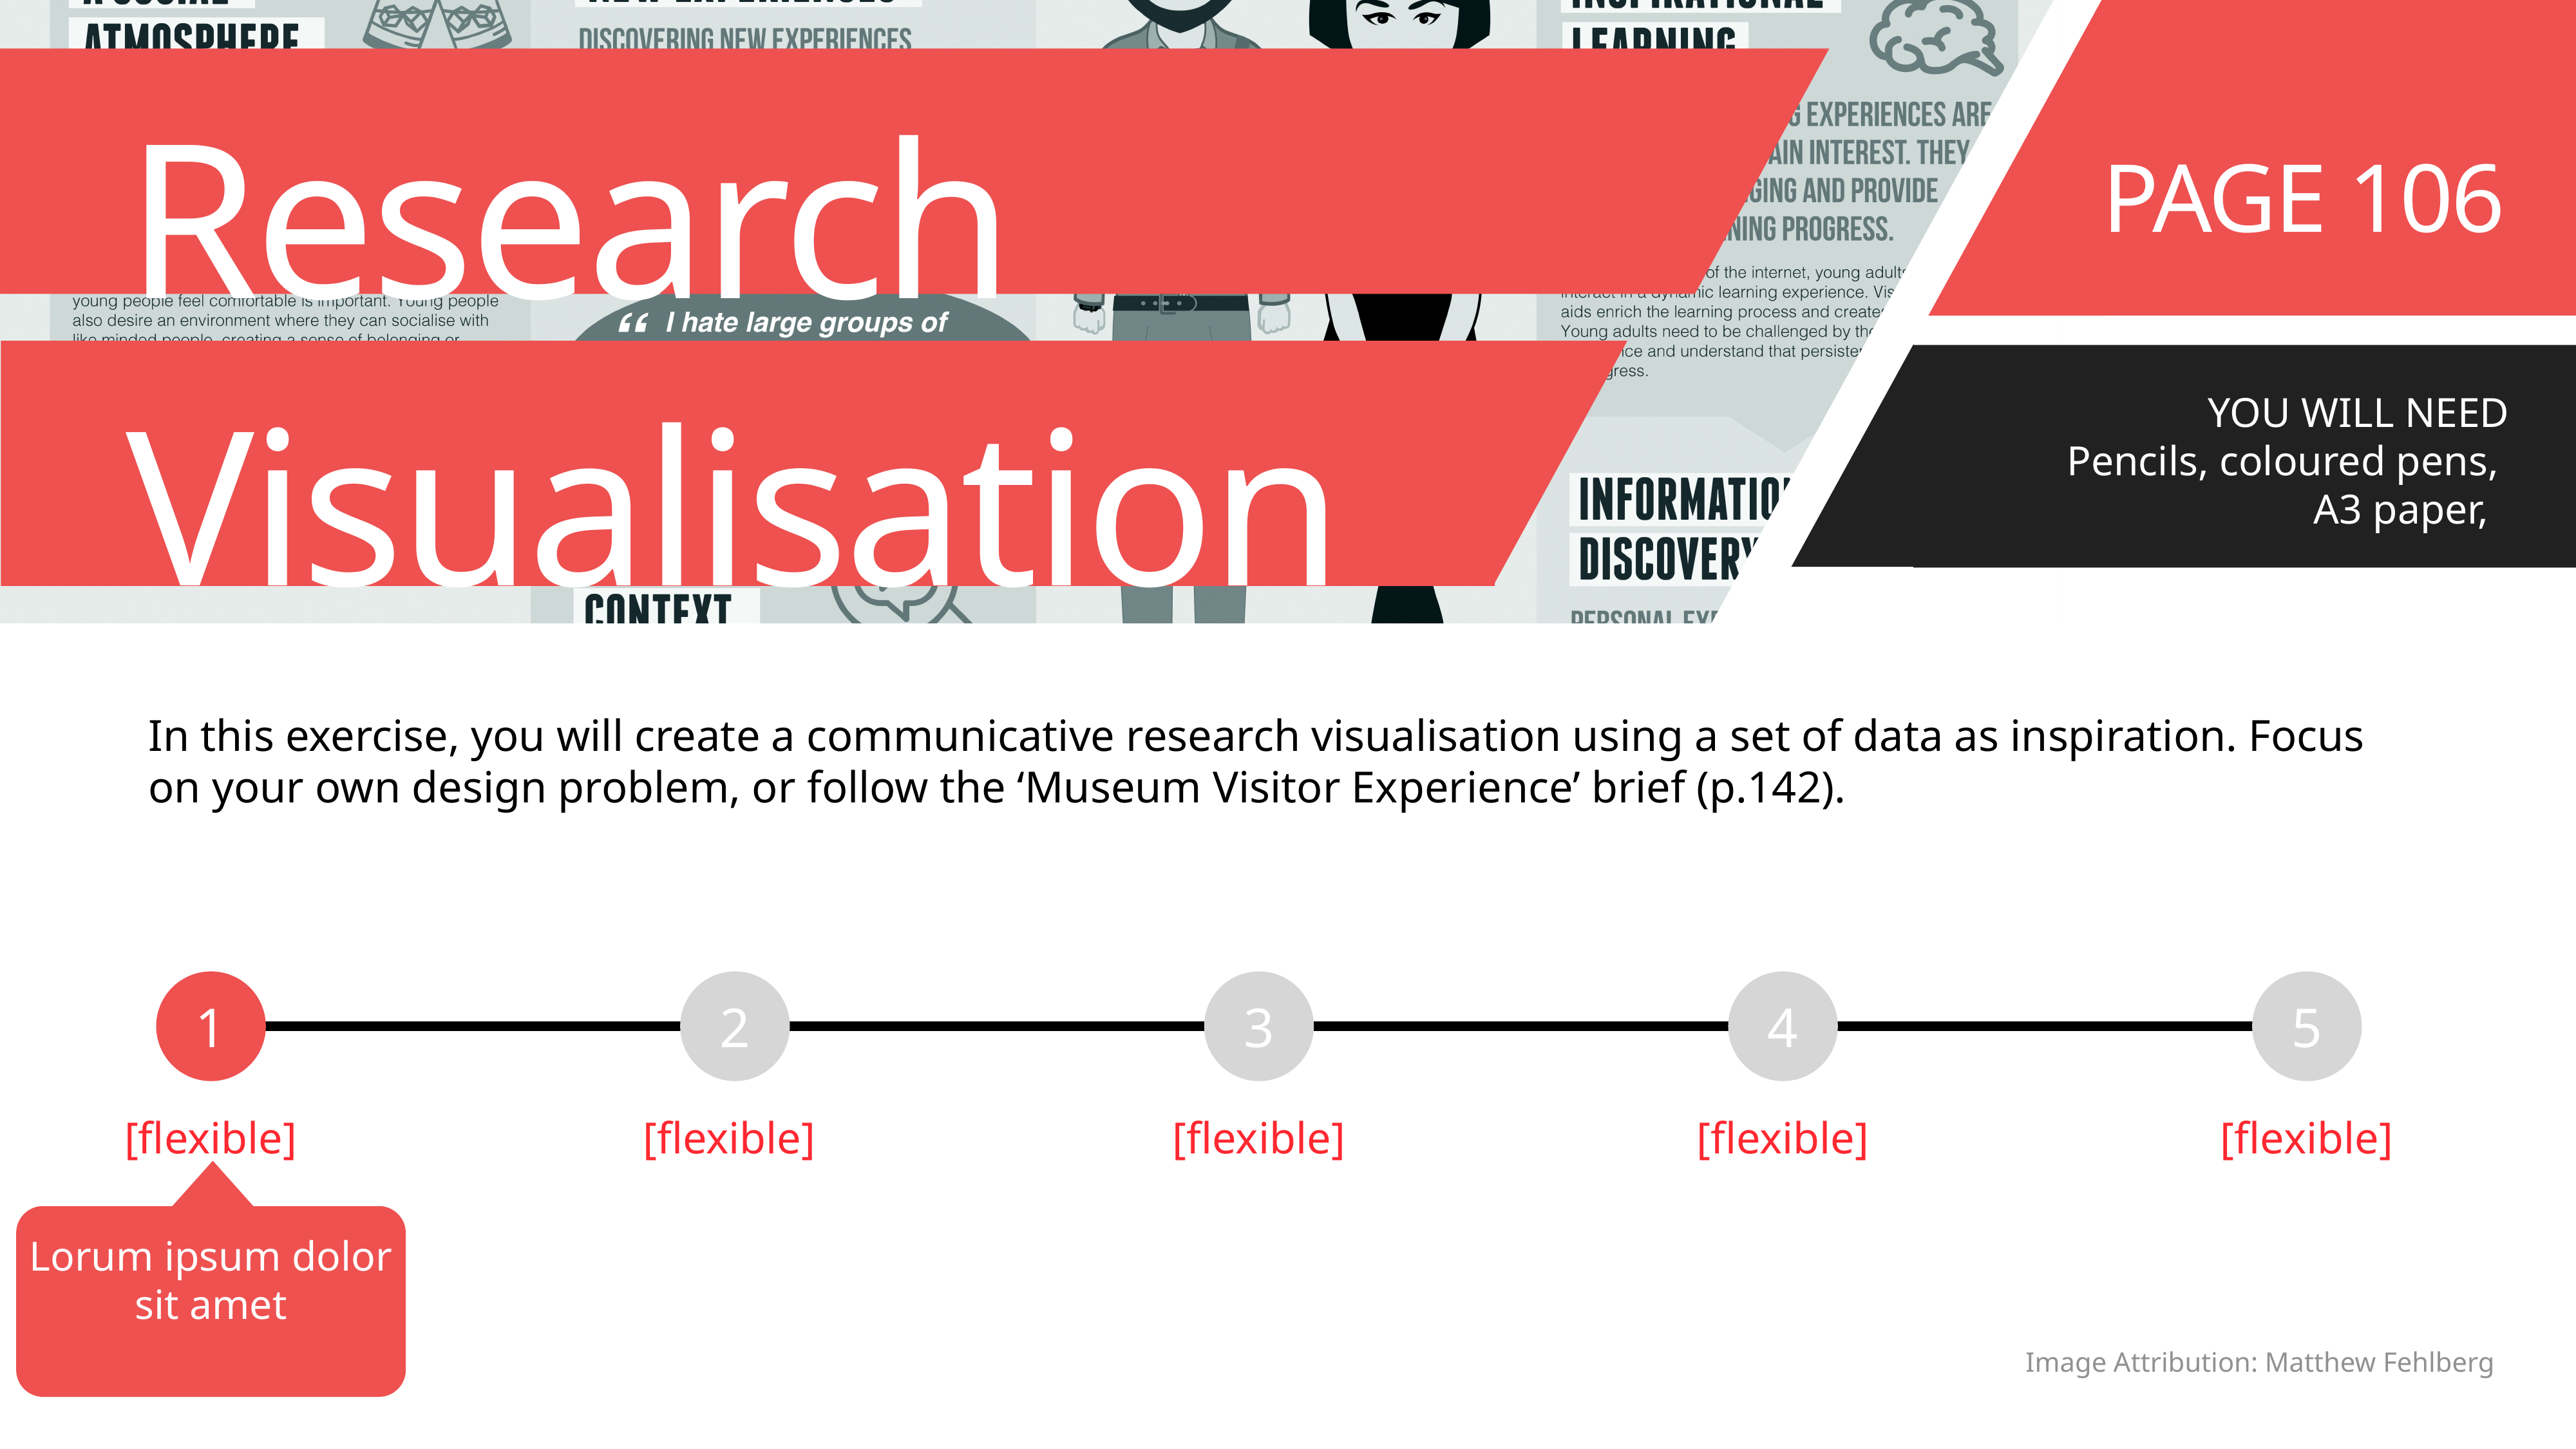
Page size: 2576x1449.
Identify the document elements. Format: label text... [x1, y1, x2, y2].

text_box Lorum ipsum dolor sit amet [21, 1385, 401, 1397]
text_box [0, 0, 2576, 1385]
